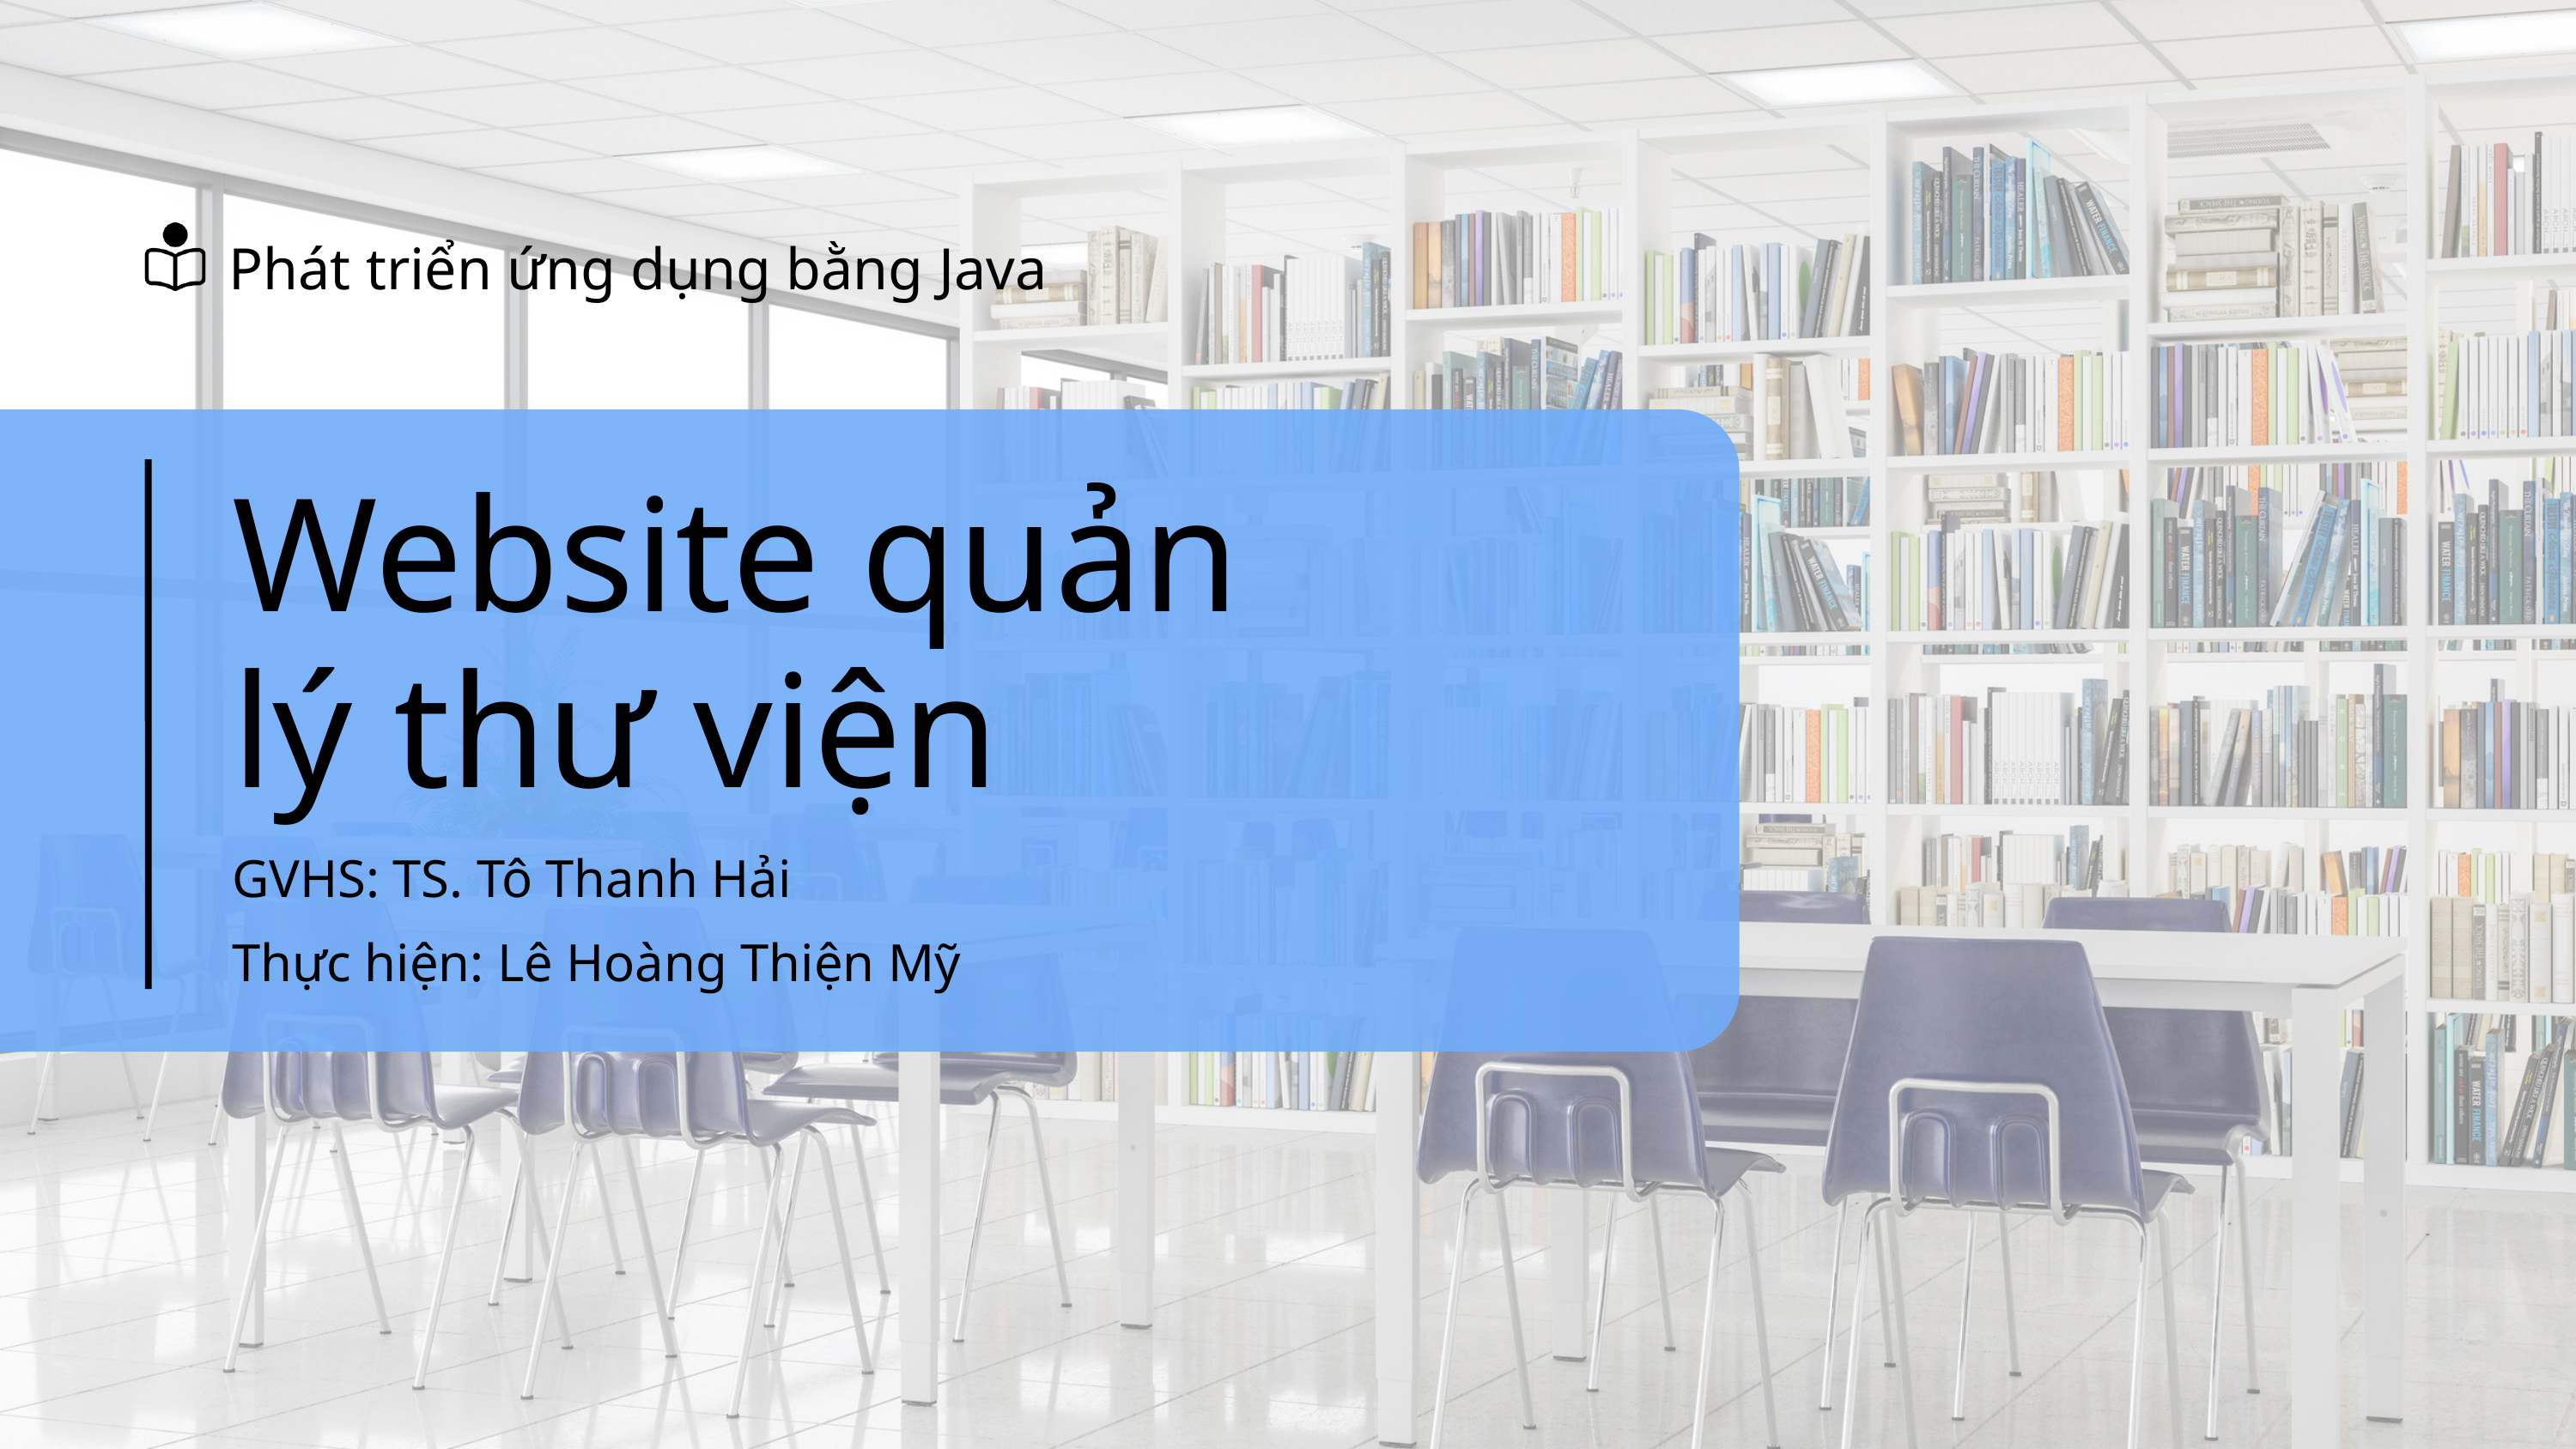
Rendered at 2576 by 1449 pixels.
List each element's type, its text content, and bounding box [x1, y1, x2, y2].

text_box [144, 222, 206, 291]
text_box [0, 0, 2576, 1449]
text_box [0, 409, 1740, 1052]
text_box Phát triển ứng dụng bằng Java [228, 243, 1147, 301]
